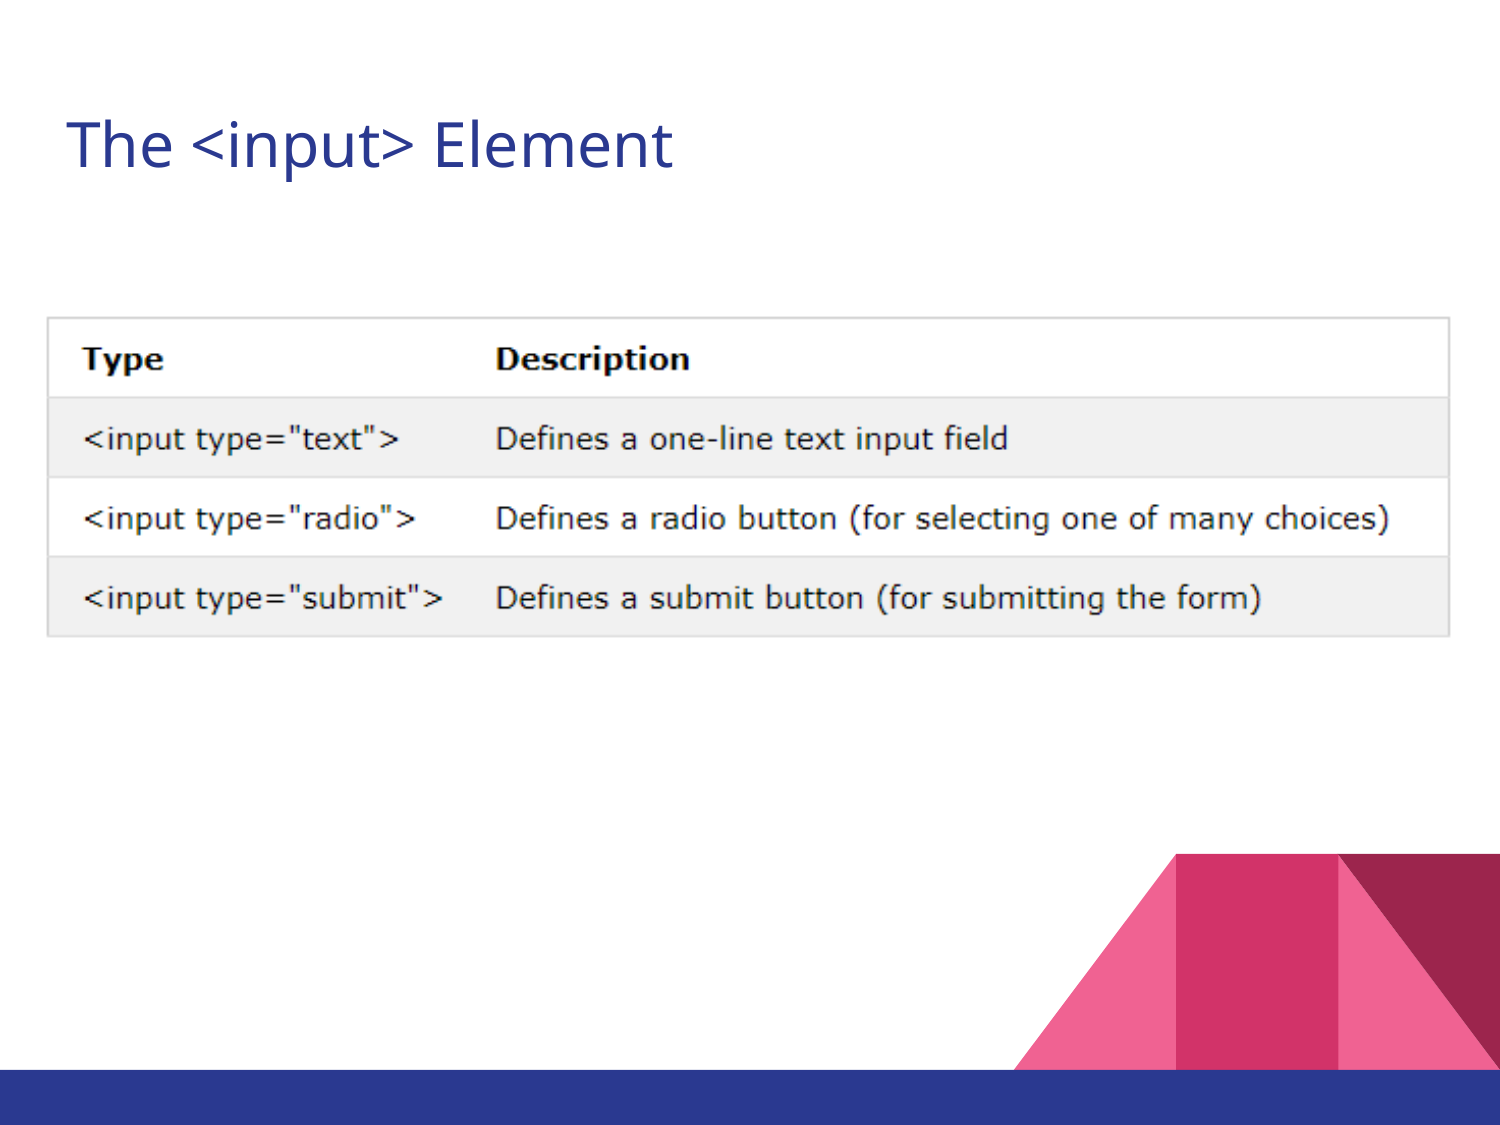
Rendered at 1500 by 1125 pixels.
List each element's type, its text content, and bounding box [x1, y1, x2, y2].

picture [29, 299, 1471, 651]
title The <input> Element [51, 89, 1449, 223]
